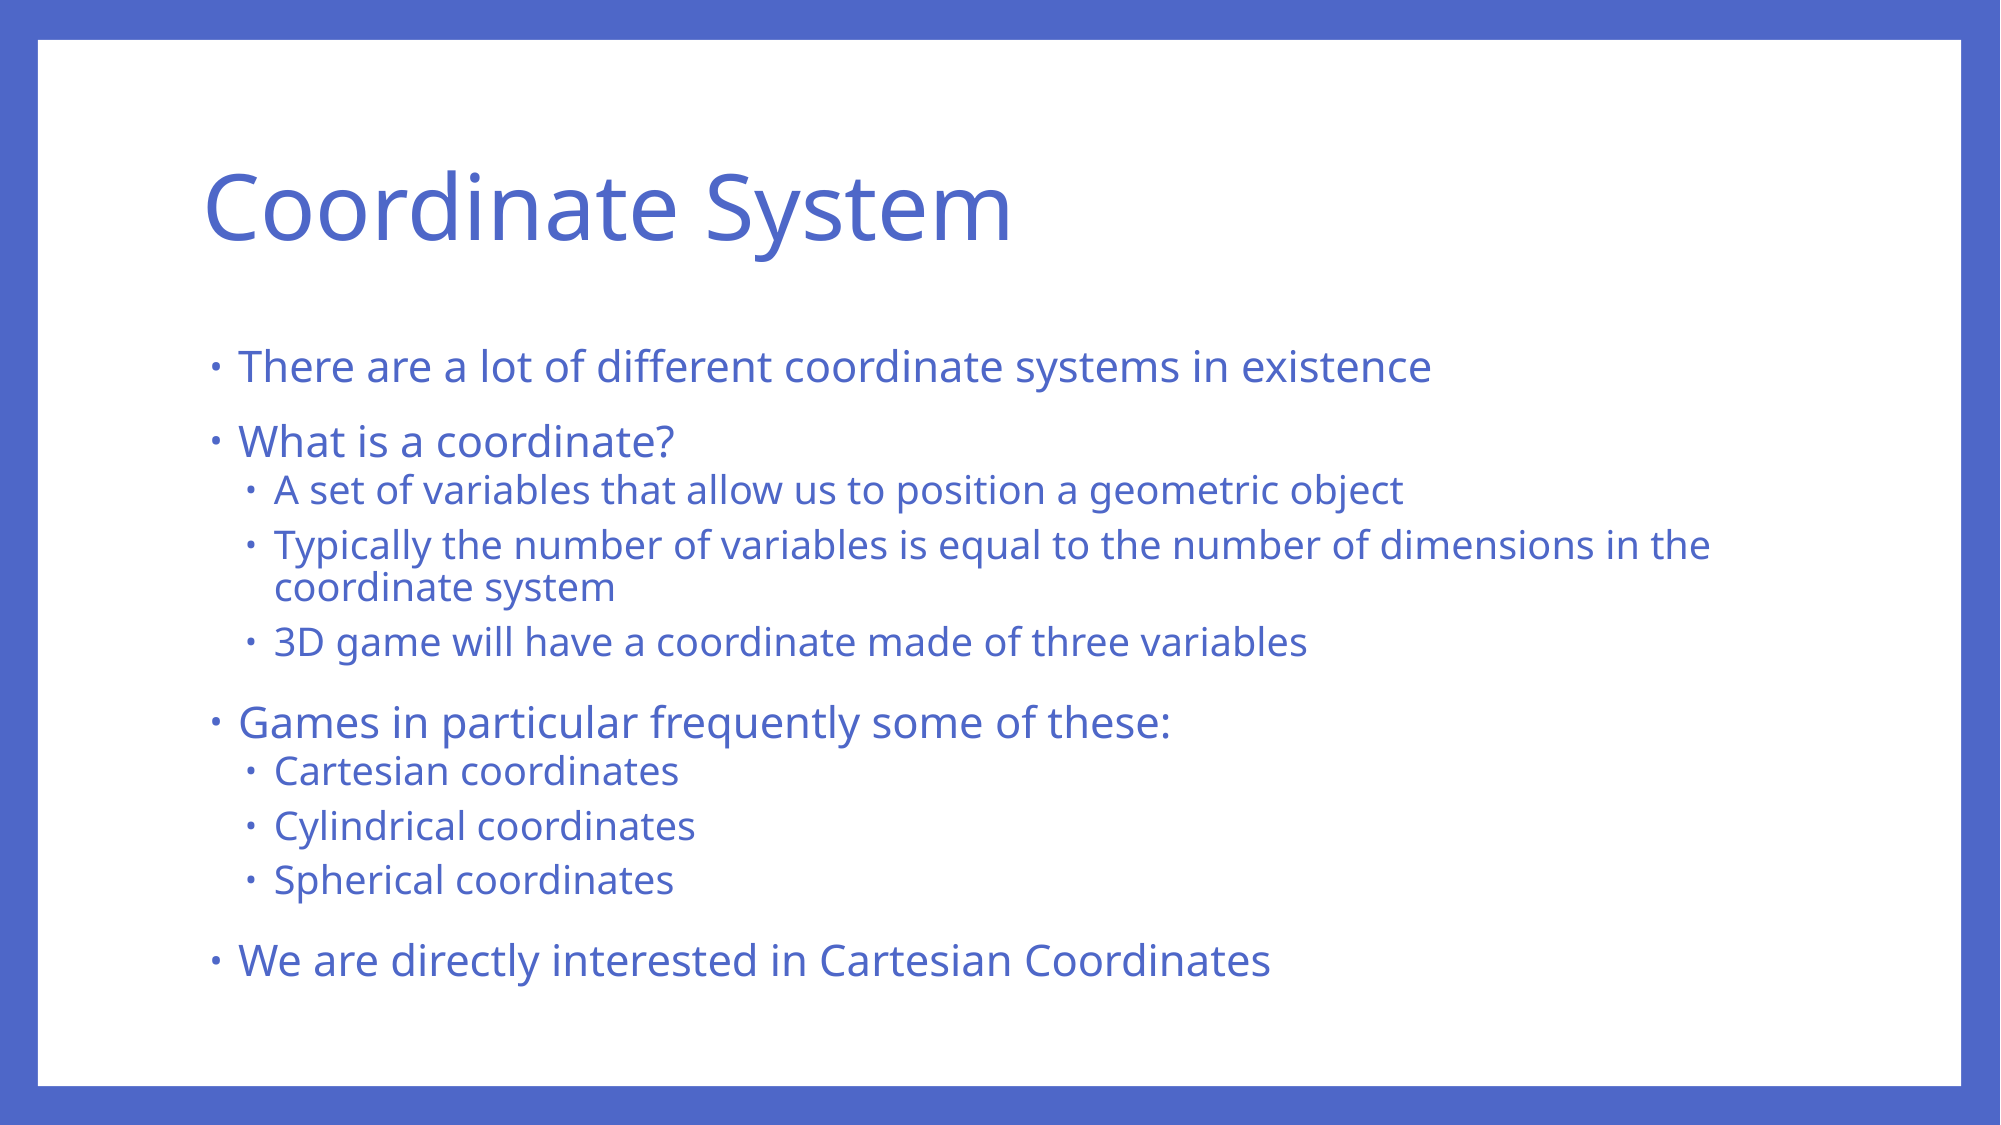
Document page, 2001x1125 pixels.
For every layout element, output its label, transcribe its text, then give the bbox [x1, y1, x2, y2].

list There are a lot of different coordinate systems in existence What is a coordinate? A set of variables that allow us to position a geometric object Typically the number of variables is equal to the number of dimensions in the coordinate system 3D game will have a coordinate made of three variables Games in particular frequently some of these: Cartesian coordinates Cylindrical coordinates Spherical coordinates We are directly interested in Cartesian Coordinates [187, 337, 1808, 1000]
title Coordinate System [187, 99, 1808, 323]
